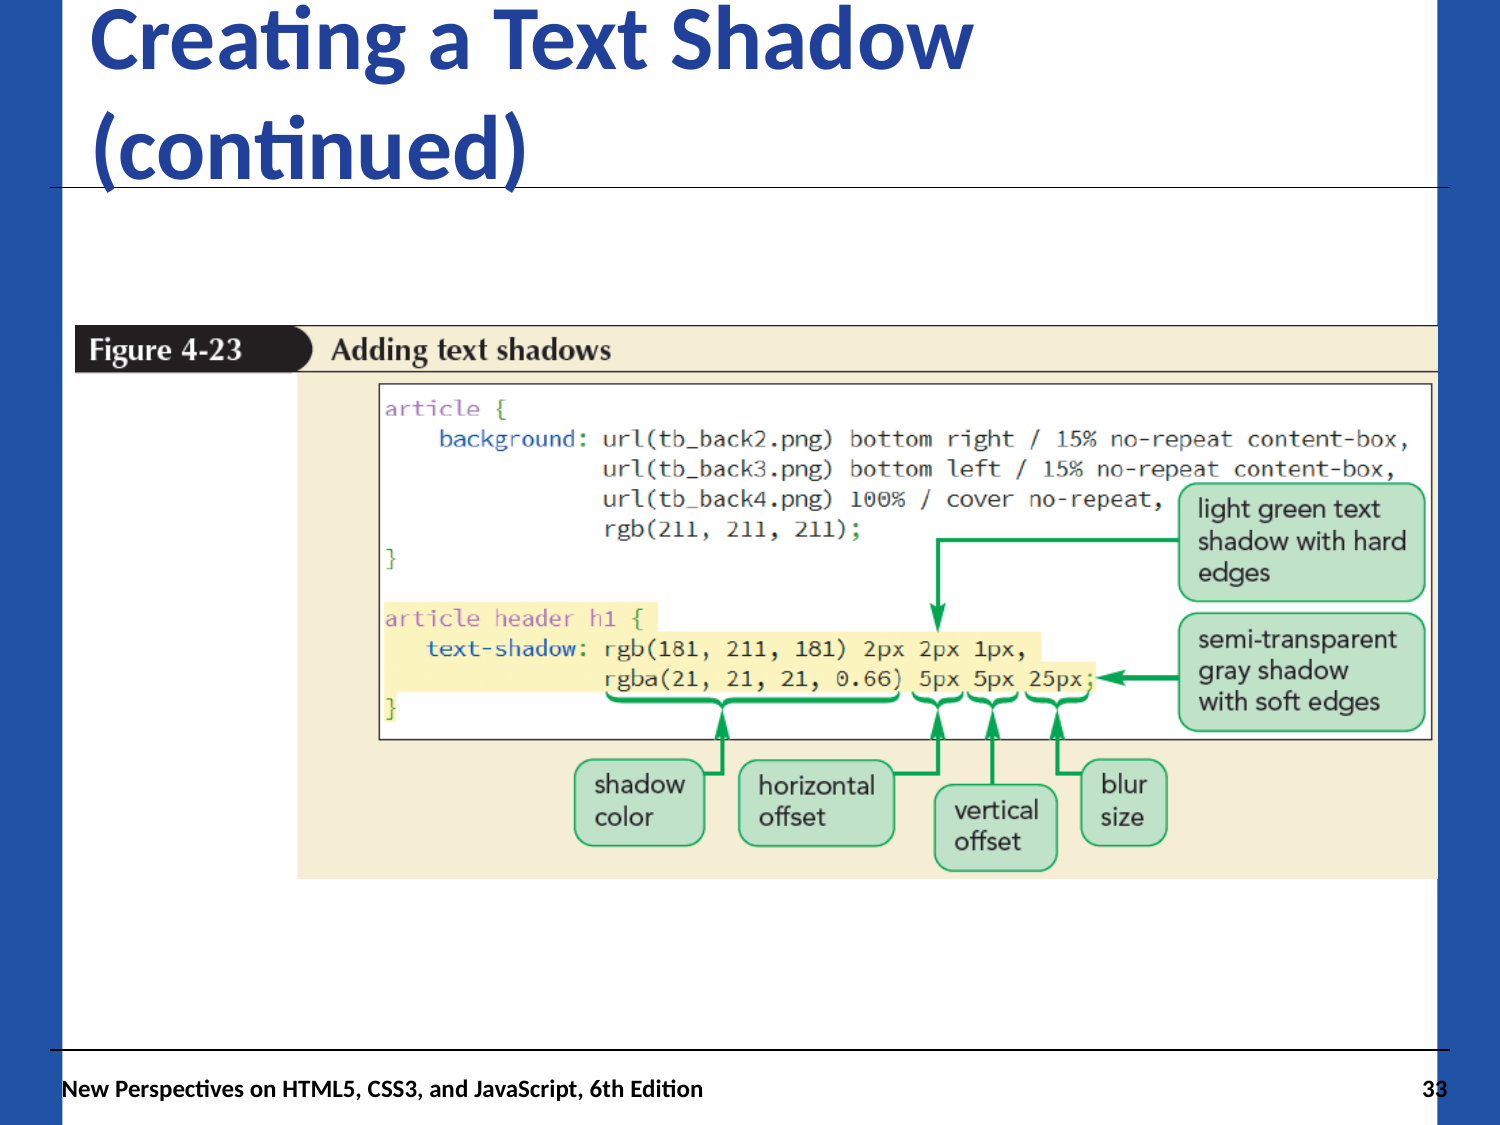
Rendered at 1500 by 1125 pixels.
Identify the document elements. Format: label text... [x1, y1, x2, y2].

slide_number 33 [1397, 1050, 1463, 1125]
footer New Perspectives on HTML5, CSS3, and JavaScript, 6th Edition [46, 1050, 1397, 1125]
title Creating a Text Shadow (continued) [74, 24, 1376, 151]
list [74, 325, 1438, 880]
